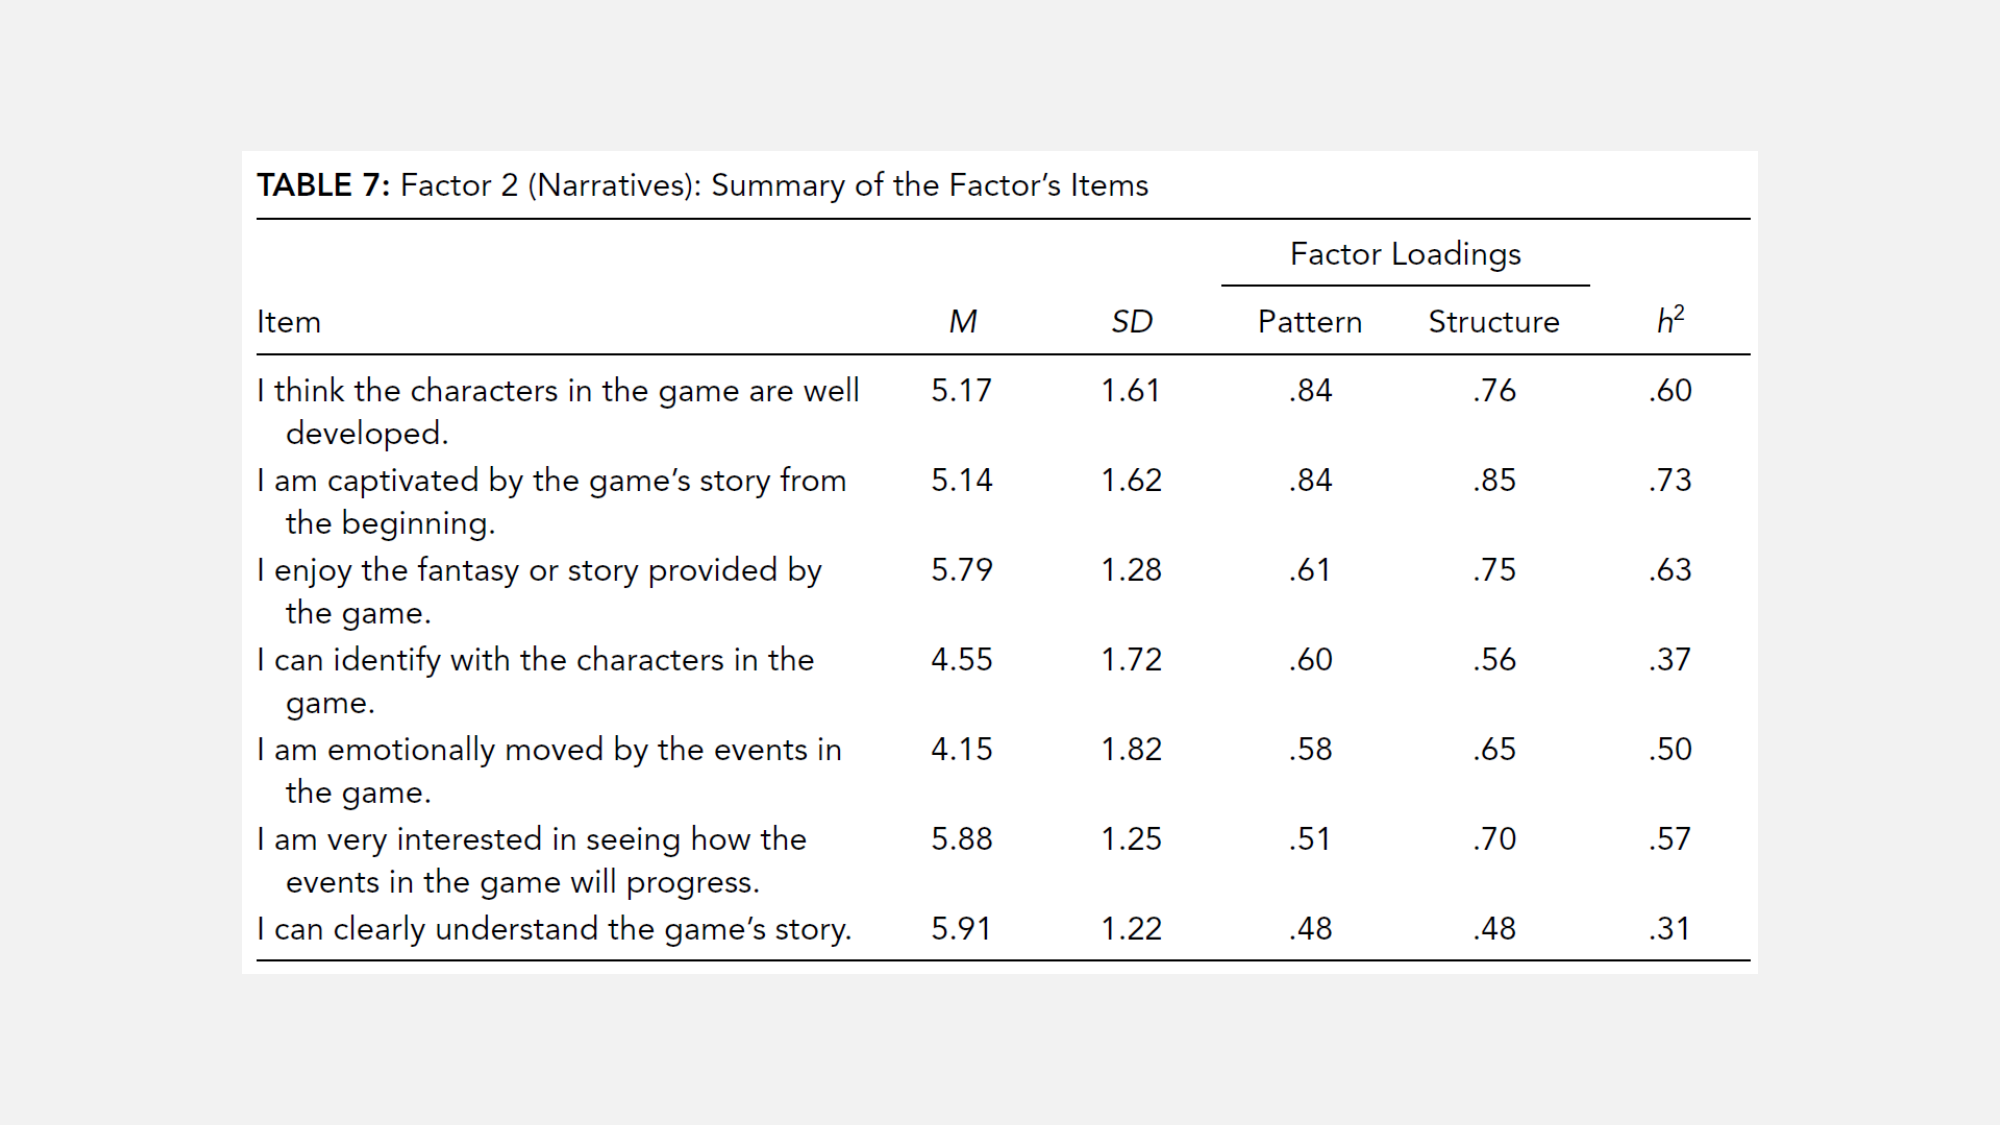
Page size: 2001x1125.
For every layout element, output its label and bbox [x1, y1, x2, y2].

picture [242, 151, 1758, 974]
